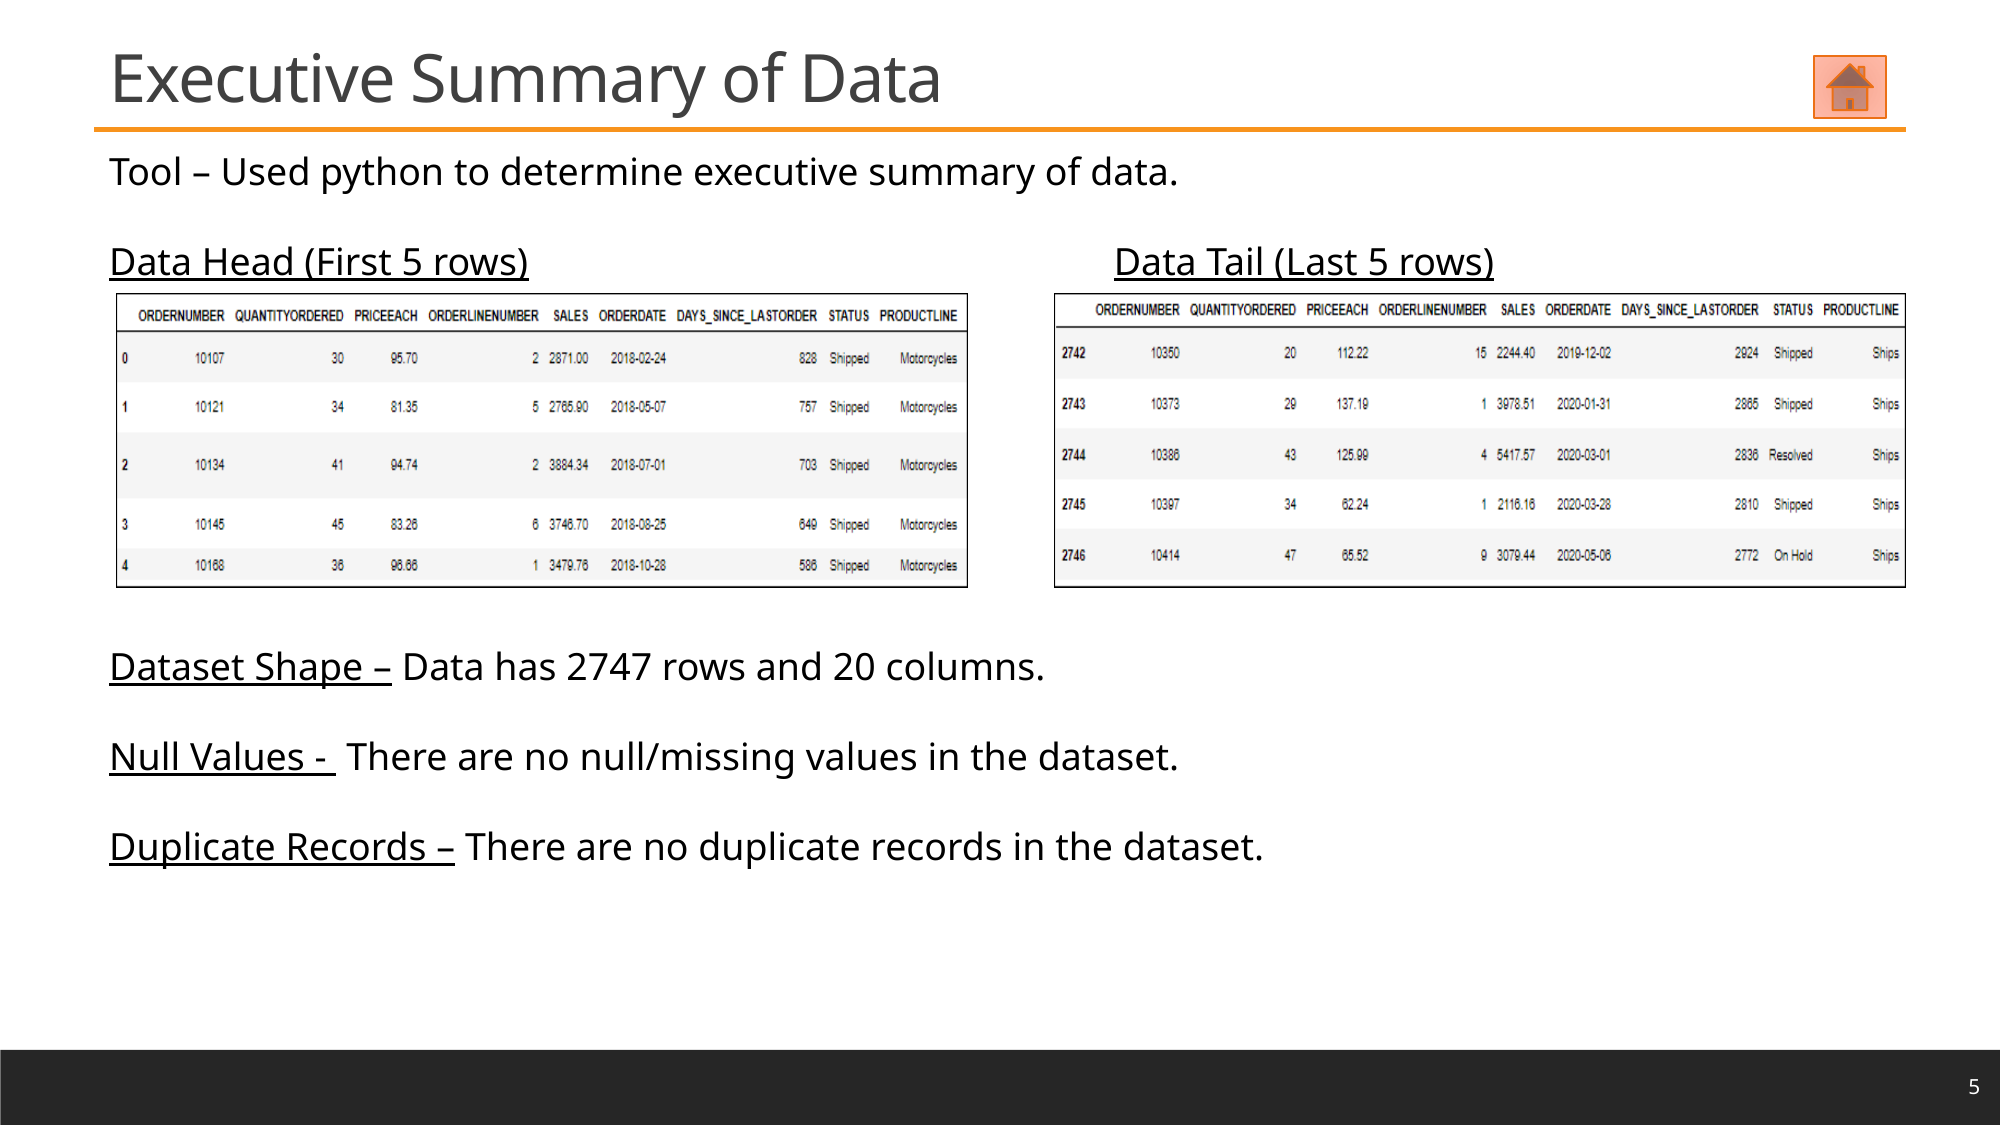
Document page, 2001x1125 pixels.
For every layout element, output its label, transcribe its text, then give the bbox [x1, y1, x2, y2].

slide_number 5 [1953, 1057, 1987, 1118]
text_box Executive Summary of Data [94, 23, 1906, 118]
text_box Tool – Used python to determine executive summary of data. Data Head (First 5 rows) Data Tail (Last 5 rows) Dataset Shape – Data has 2747 rows and 20 columns. Null Values - There are no null/missing values in the dataset. Duplicate Records – There are no duplicate records in the dataset. [94, 140, 1906, 1011]
picture [115, 293, 968, 588]
text_box [1813, 55, 1887, 119]
picture [1054, 293, 1906, 588]
